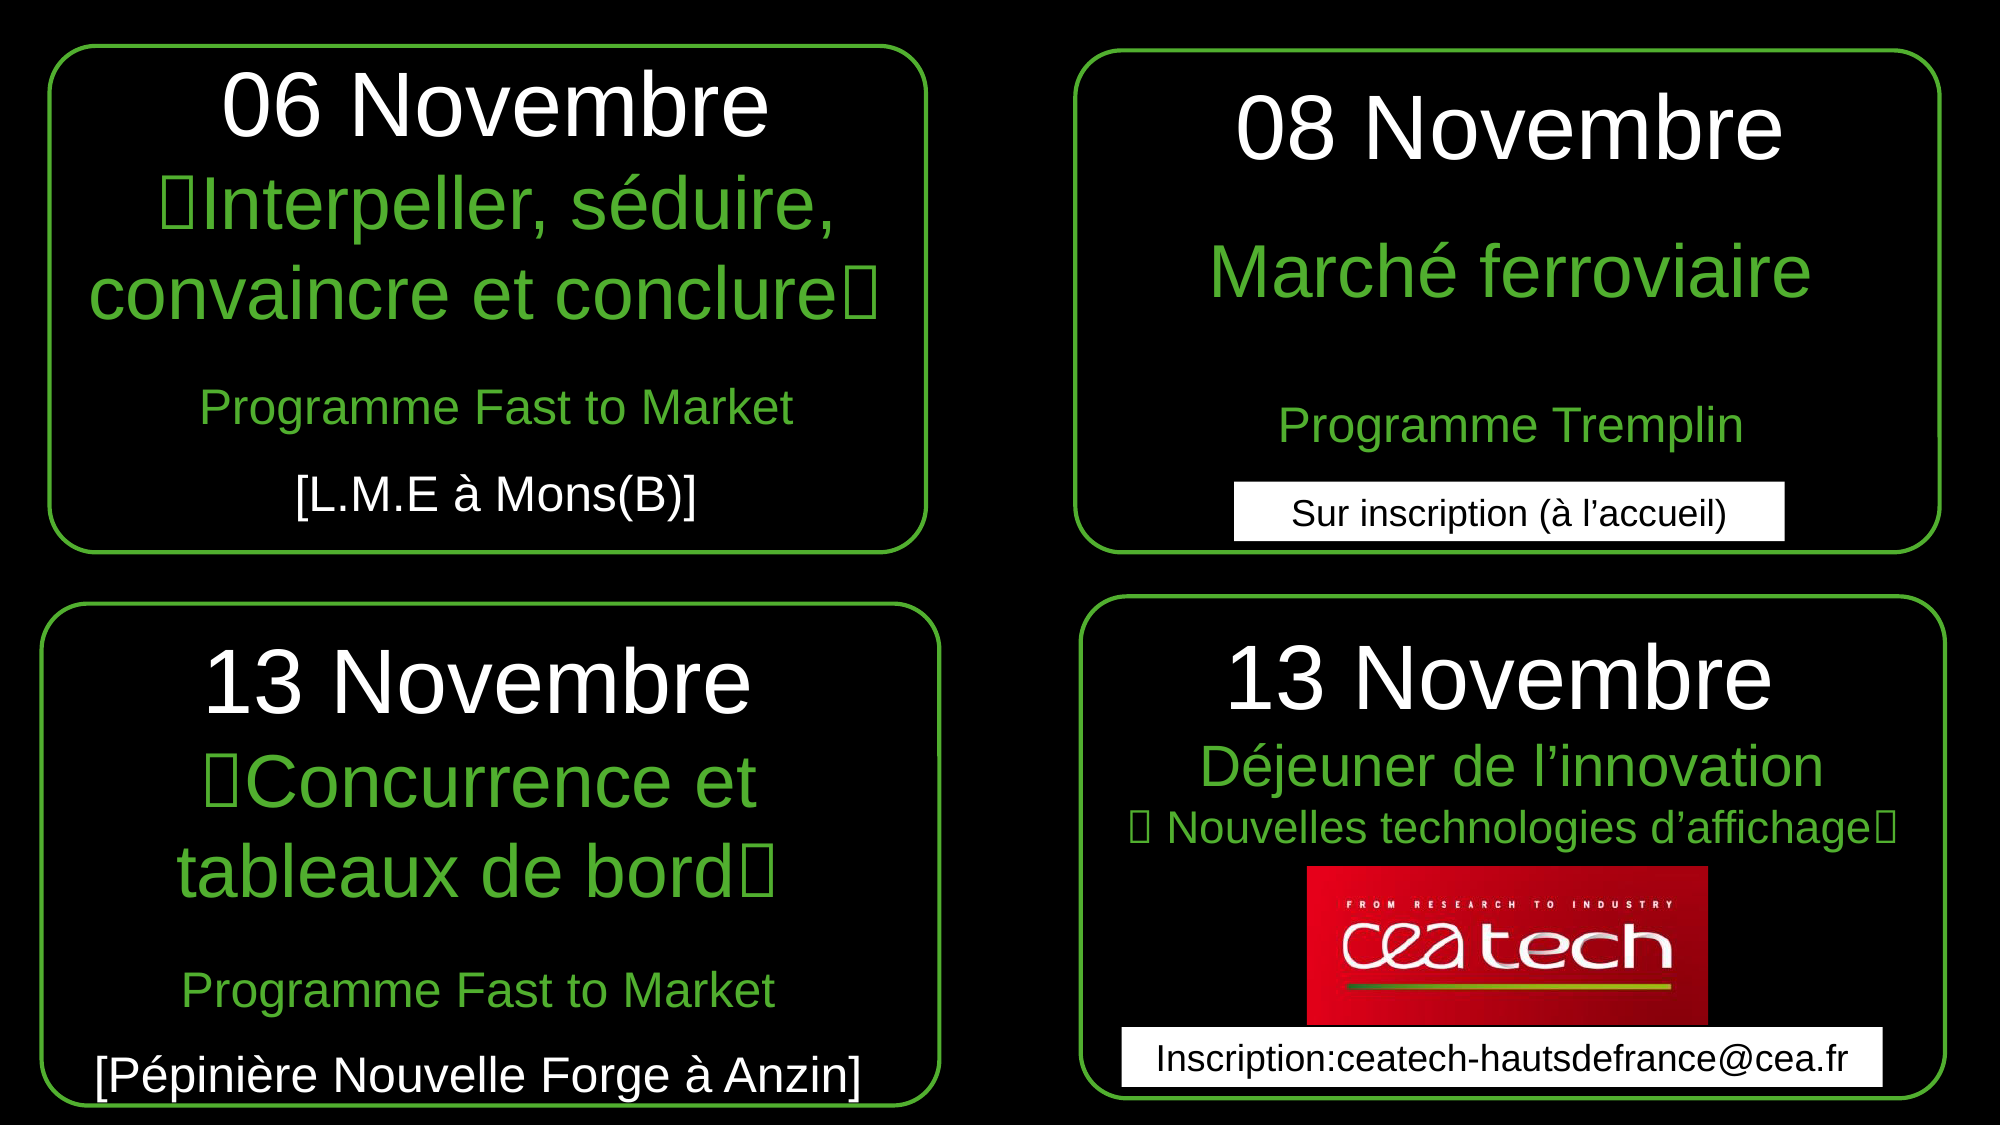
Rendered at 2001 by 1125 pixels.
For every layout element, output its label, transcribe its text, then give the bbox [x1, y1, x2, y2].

text_box 13 Novembre Concurrence et tableaux de bord Programme Fast to Market [Pépinière Nouvelle Forge à Anzin] [33, 614, 923, 1110]
text_box [1824, 22, 1978, 176]
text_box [1080, 596, 1946, 1099]
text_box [45, 37, 948, 553]
text_box [55, 601, 942, 1098]
picture [1306, 866, 1709, 1025]
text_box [1075, 50, 1943, 553]
